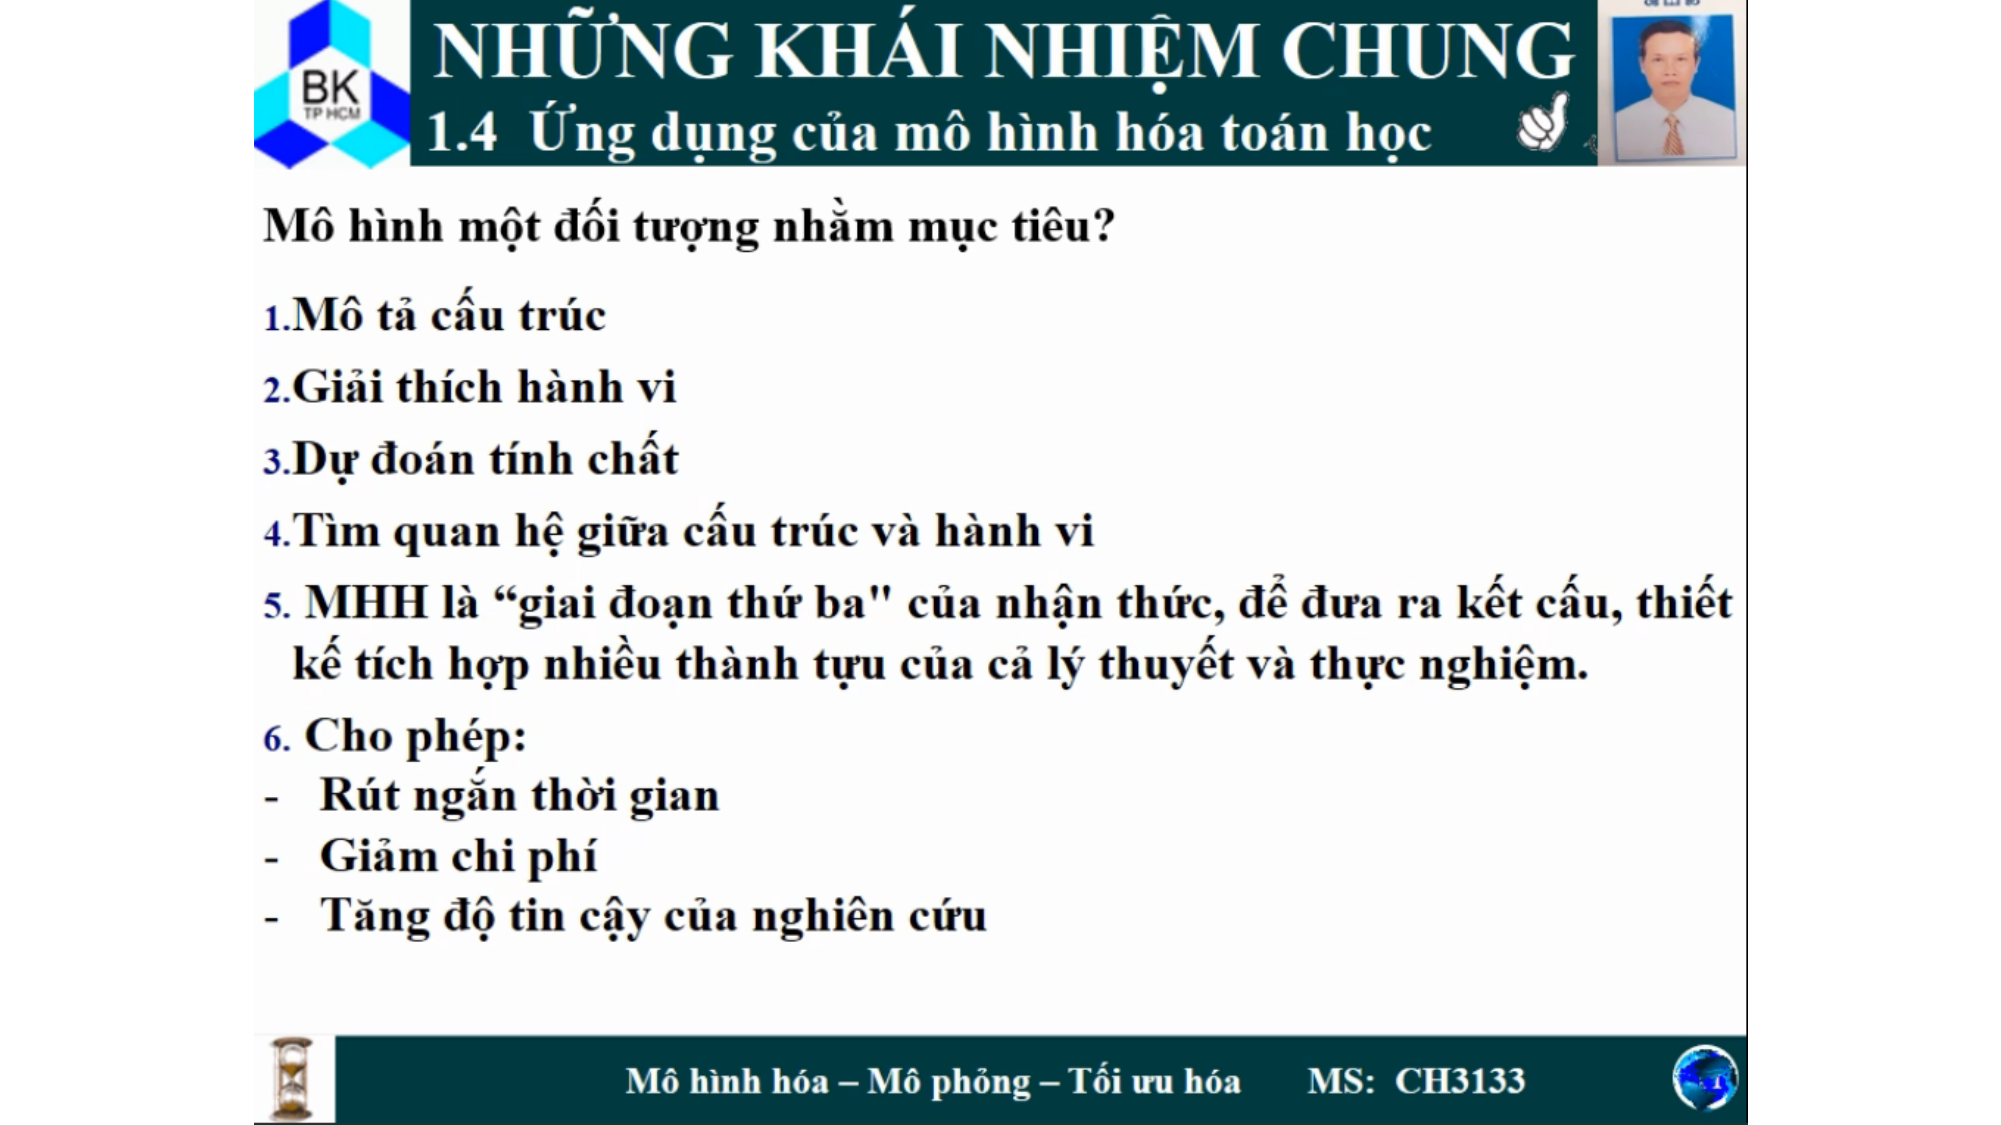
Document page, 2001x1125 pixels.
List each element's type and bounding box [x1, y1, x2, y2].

picture [254, 0, 1748, 1125]
